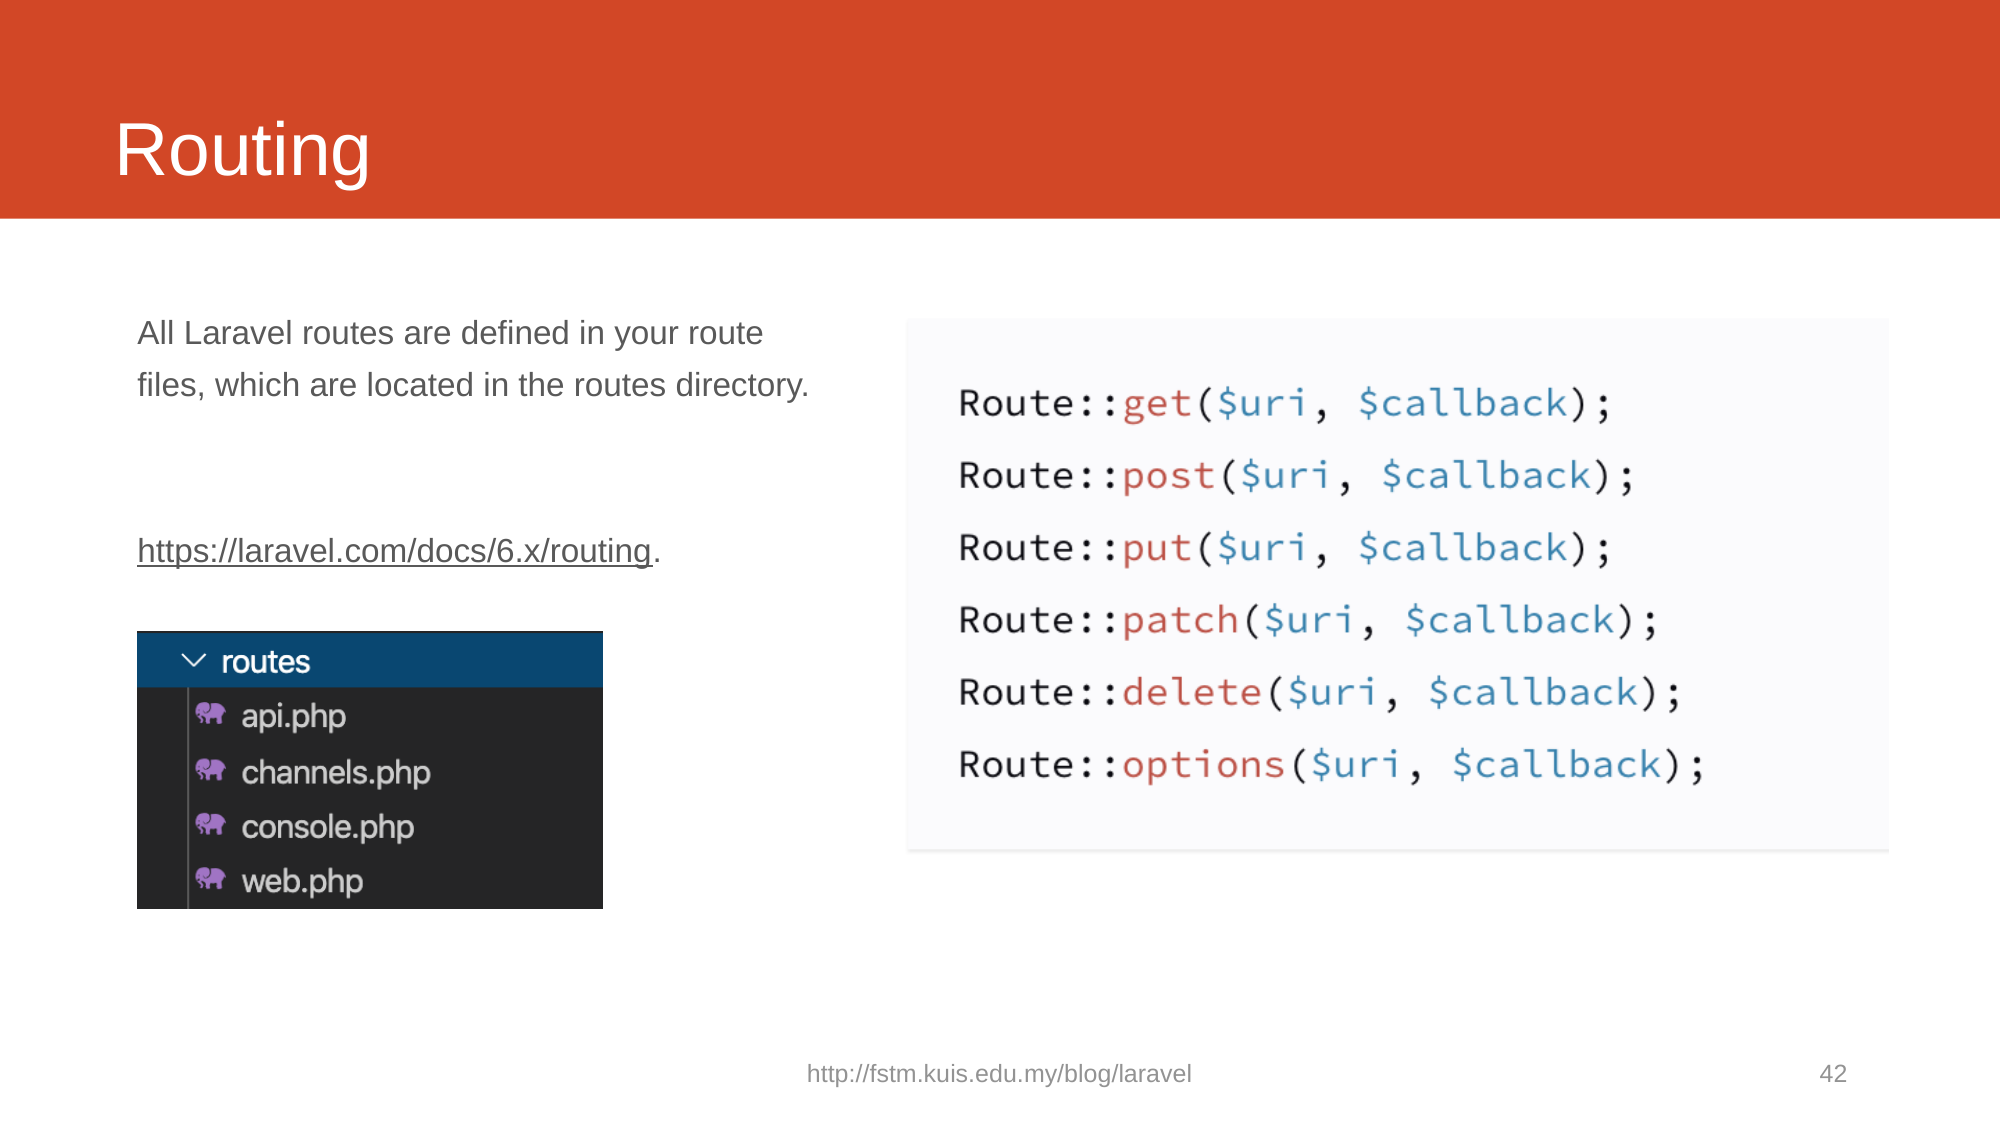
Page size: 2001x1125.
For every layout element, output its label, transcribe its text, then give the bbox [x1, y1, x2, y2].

list All Laravel routes are defined in your route files, which are located in the routes directory. https://laravel.com/docs/6.x/routing. [137, 299, 822, 1014]
title Routing [99, 0, 1863, 199]
footer http://fstm.kuis.edu.my/blog/laravel [762, 1042, 1238, 1103]
picture [137, 631, 603, 909]
picture [875, 299, 1889, 880]
slide_number 42 [1325, 1042, 1863, 1103]
